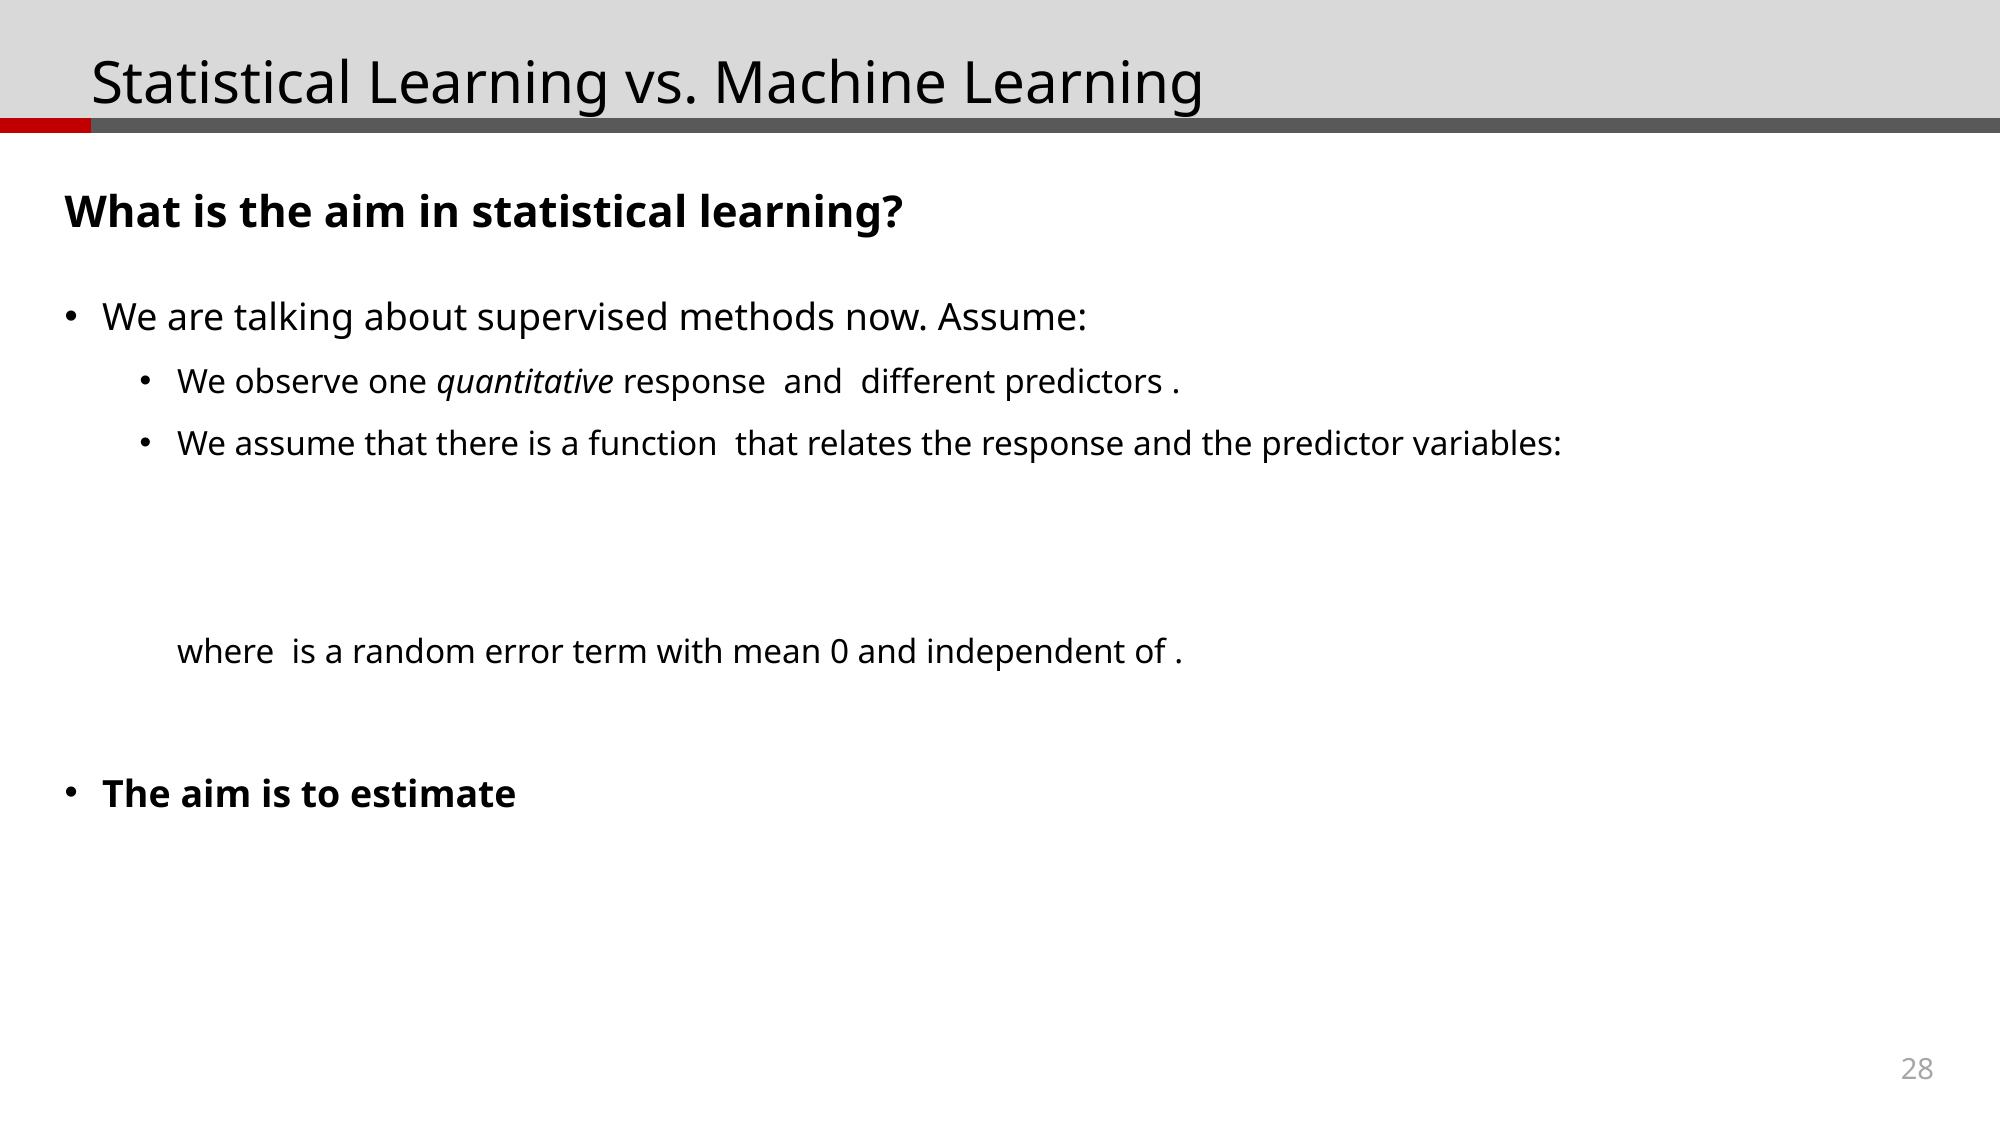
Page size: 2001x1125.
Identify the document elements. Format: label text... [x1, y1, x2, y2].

title Statistical Learning vs. Machine Learning [91, 0, 1949, 115]
slide_number 28 [1618, 1042, 1949, 1103]
list What is the aim in statistical learning? [49, 181, 1949, 242]
